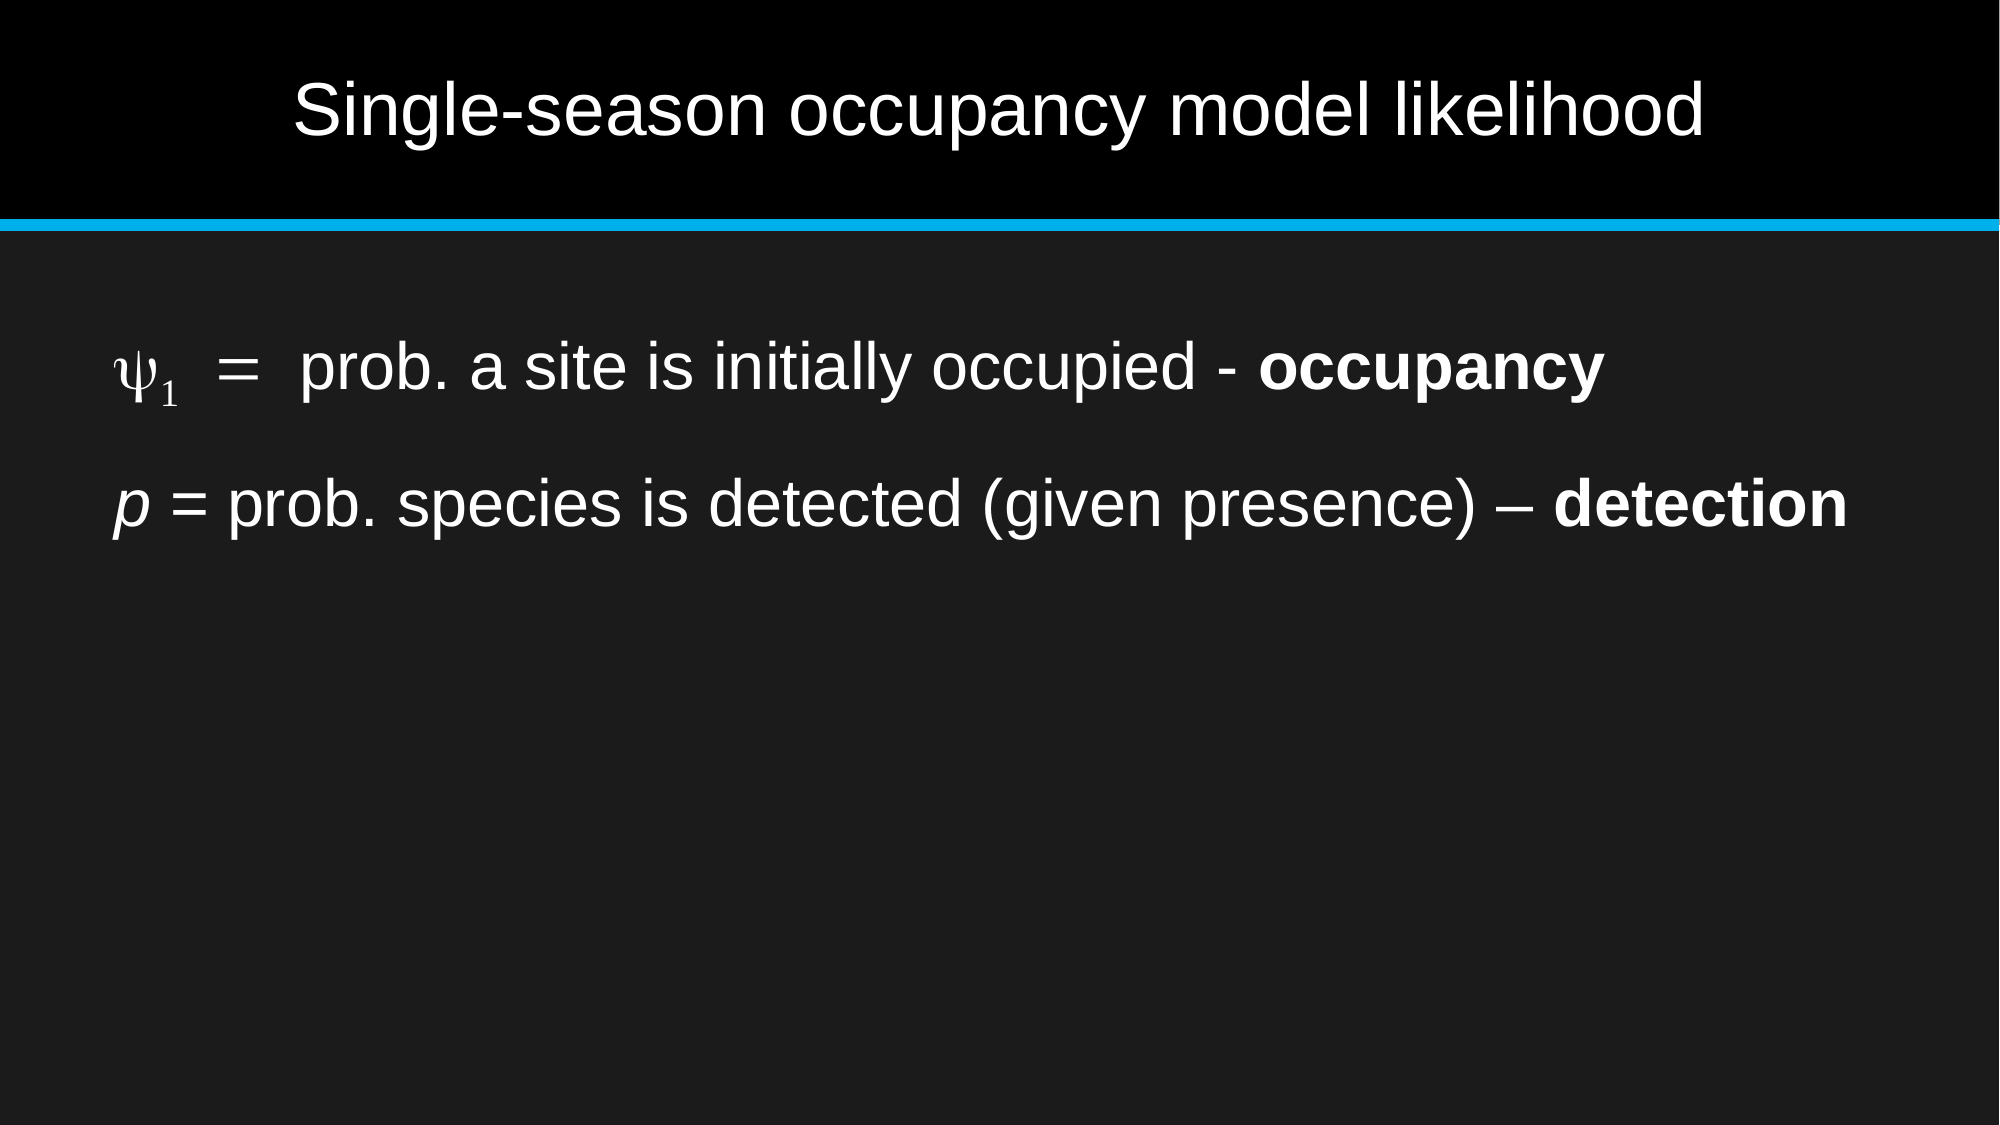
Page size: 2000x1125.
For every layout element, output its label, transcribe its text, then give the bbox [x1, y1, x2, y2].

text_box y1 = prob. a site is initially occupied - occupancy p = prob. species is detected (given presence) – detection [97, 314, 1928, 553]
title Single-season occupancy model likelihood [174, 20, 1825, 201]
